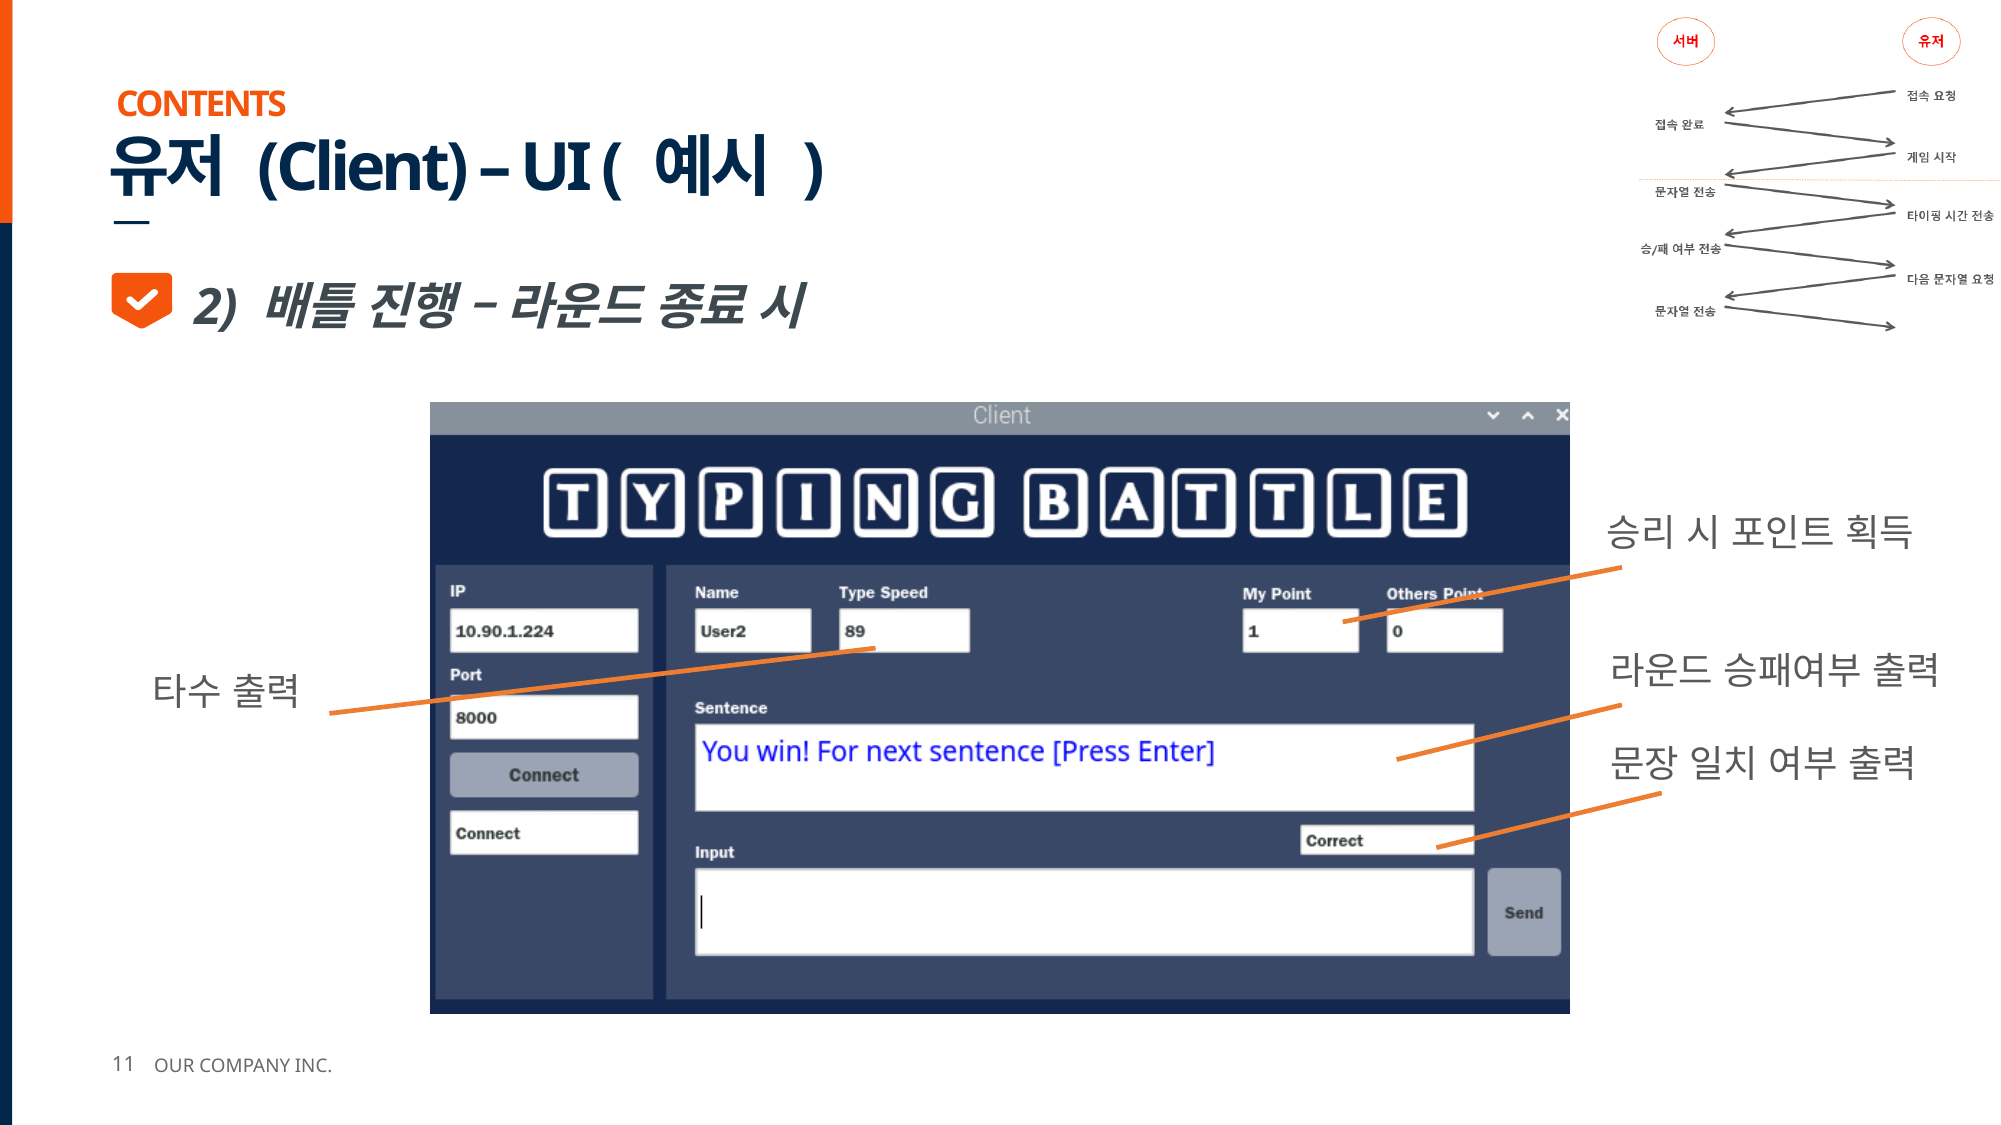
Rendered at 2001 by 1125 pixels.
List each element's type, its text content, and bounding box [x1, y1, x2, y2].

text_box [1396, 704, 1622, 760]
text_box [111, 272, 1840, 335]
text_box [1342, 567, 1622, 622]
text_box 문장 일치 여부 출력 [1595, 732, 1973, 792]
picture [1638, 4, 2000, 338]
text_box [1436, 792, 1662, 848]
picture [430, 402, 1570, 1014]
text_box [329, 648, 876, 714]
list CONTENTS [116, 86, 1638, 125]
list 유저 (Client) – UI ( 예시 ) [108, 132, 1638, 206]
text_box 타수 출력 [138, 660, 351, 721]
text_box 라운드 승패여부 출력 [1595, 639, 1999, 700]
text_box 승리 시 포인트 획득 [1570, 501, 1973, 562]
